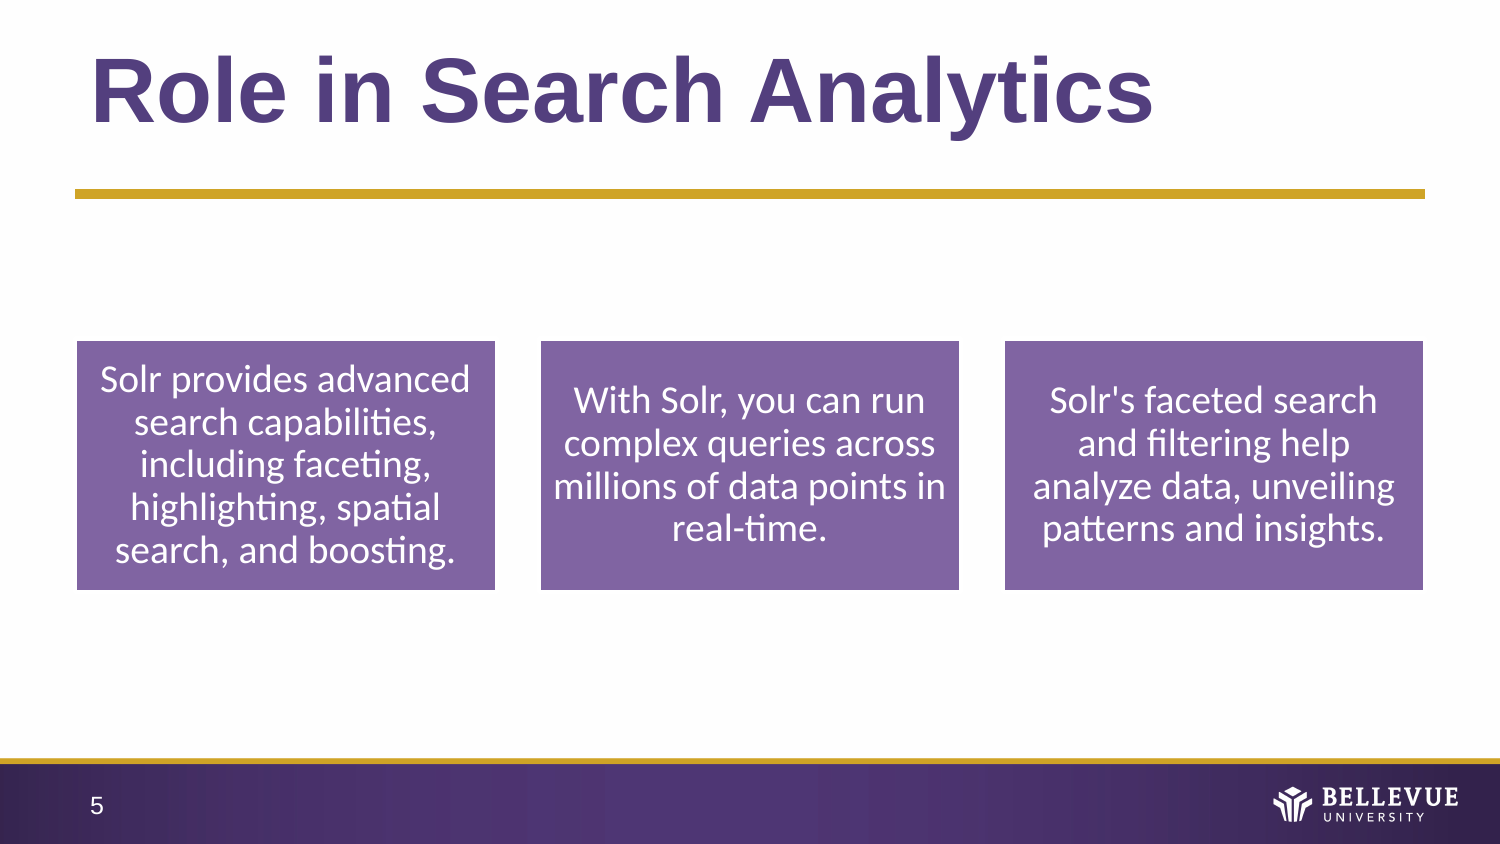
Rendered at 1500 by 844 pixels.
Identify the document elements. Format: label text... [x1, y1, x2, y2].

title Role in Search Analytics [75, 30, 1425, 150]
picture [0, 0, 1500, 844]
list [74, 200, 1426, 730]
